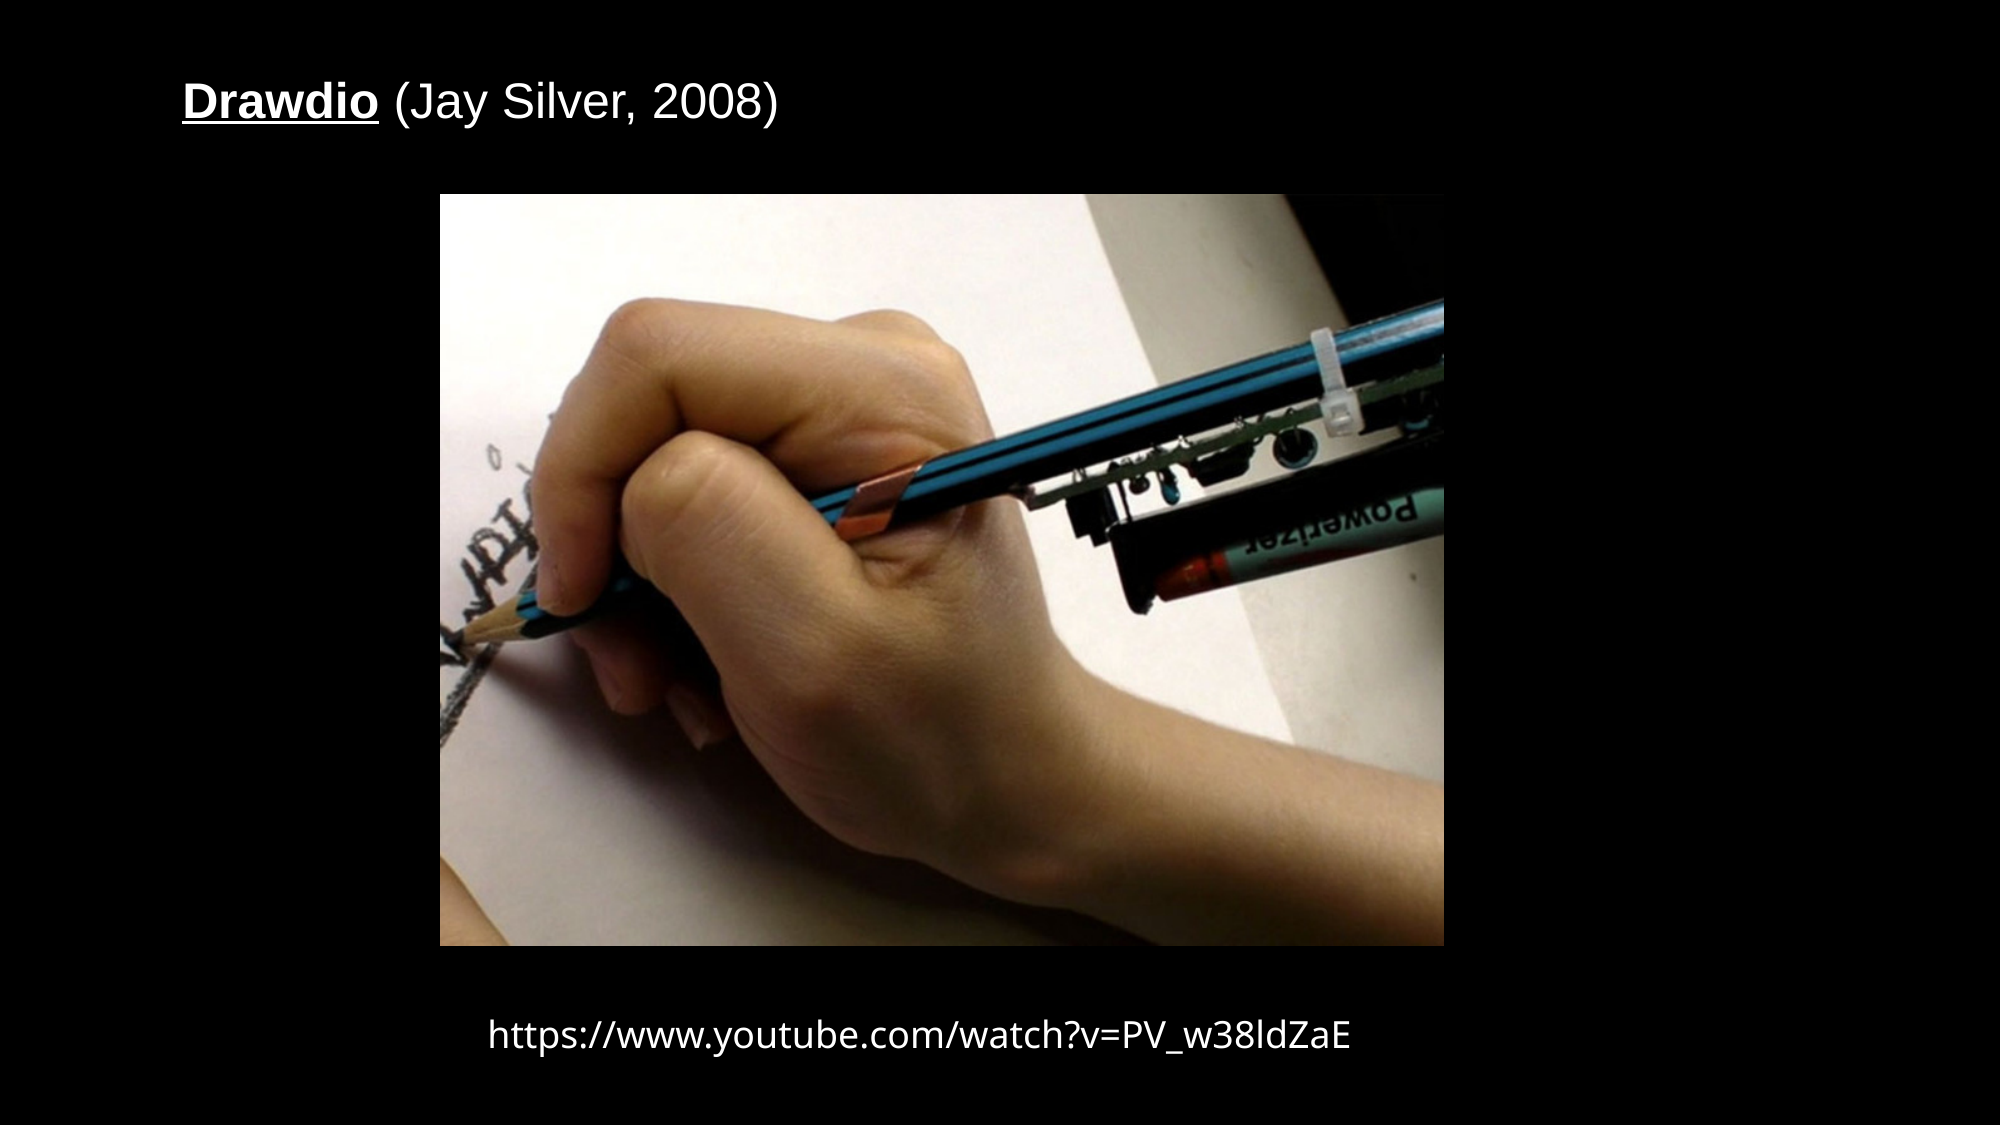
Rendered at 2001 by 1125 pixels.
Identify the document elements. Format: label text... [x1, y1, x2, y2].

text_box https://www.youtube.com/watch?v=PV_w38ldZaE [472, 1003, 1723, 1064]
title Drawdio (Jay Silver, 2008) [167, 60, 1623, 264]
picture [440, 194, 1444, 946]
